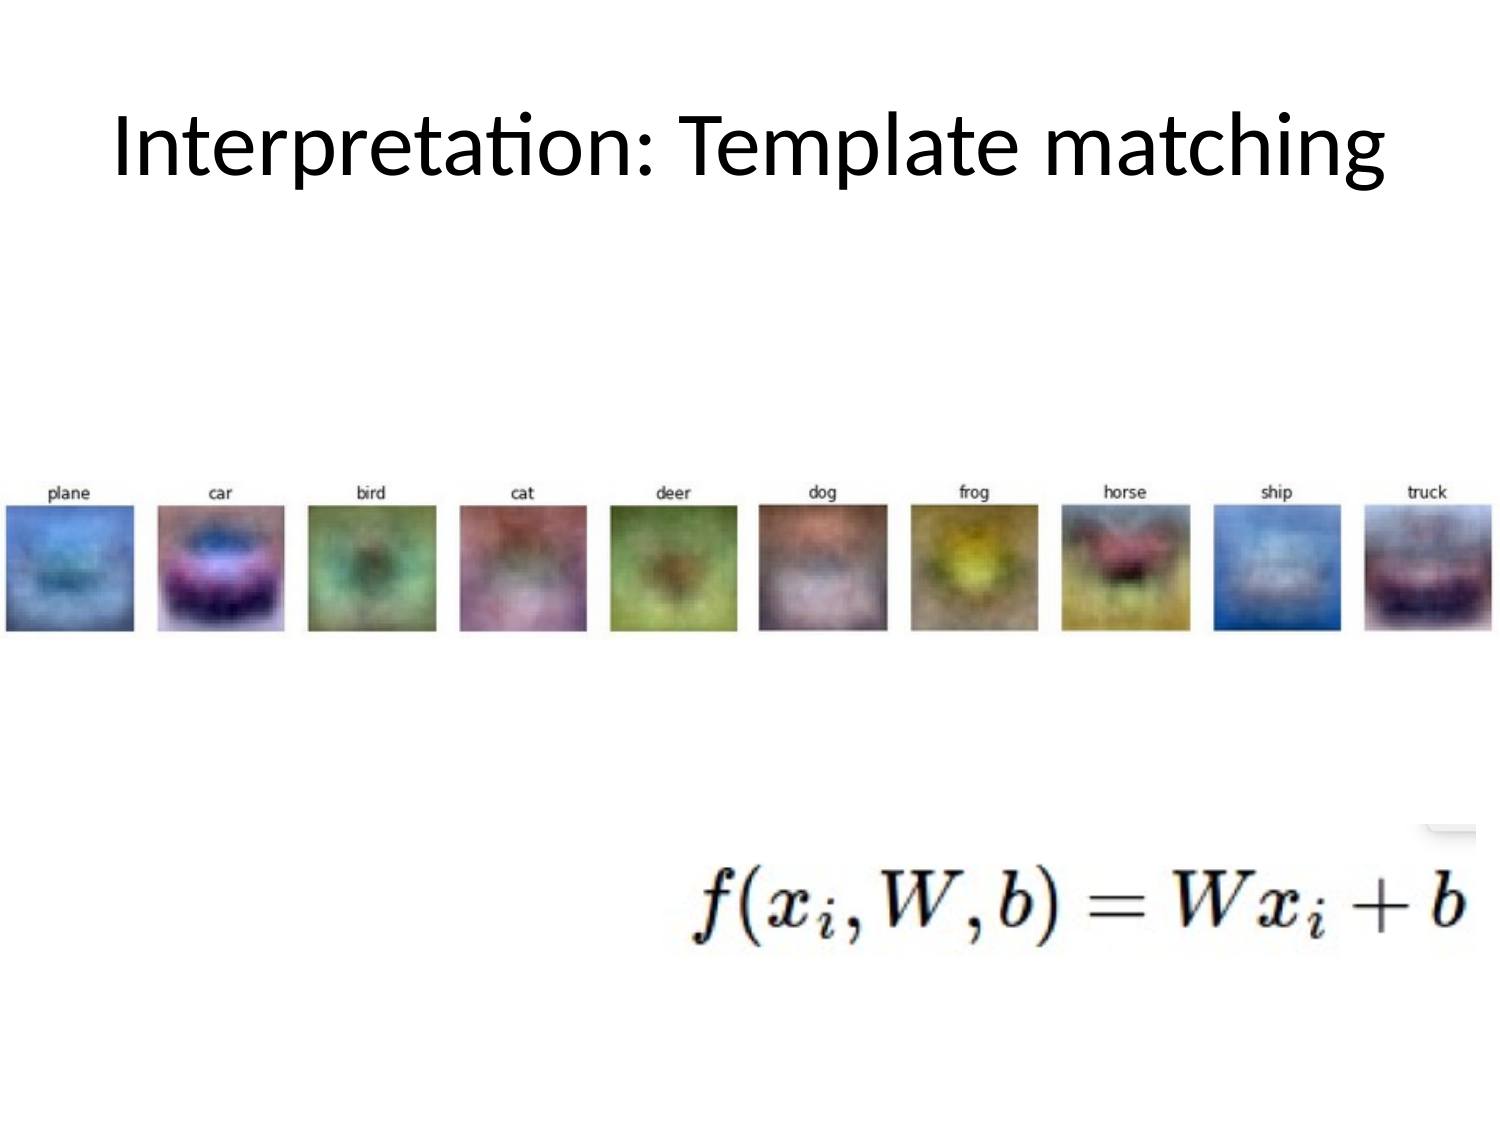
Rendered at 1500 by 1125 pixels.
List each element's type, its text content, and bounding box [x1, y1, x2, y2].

picture [0, 480, 1500, 641]
picture [662, 824, 1477, 1019]
title Interpretation: Template matching [75, 45, 1425, 233]
